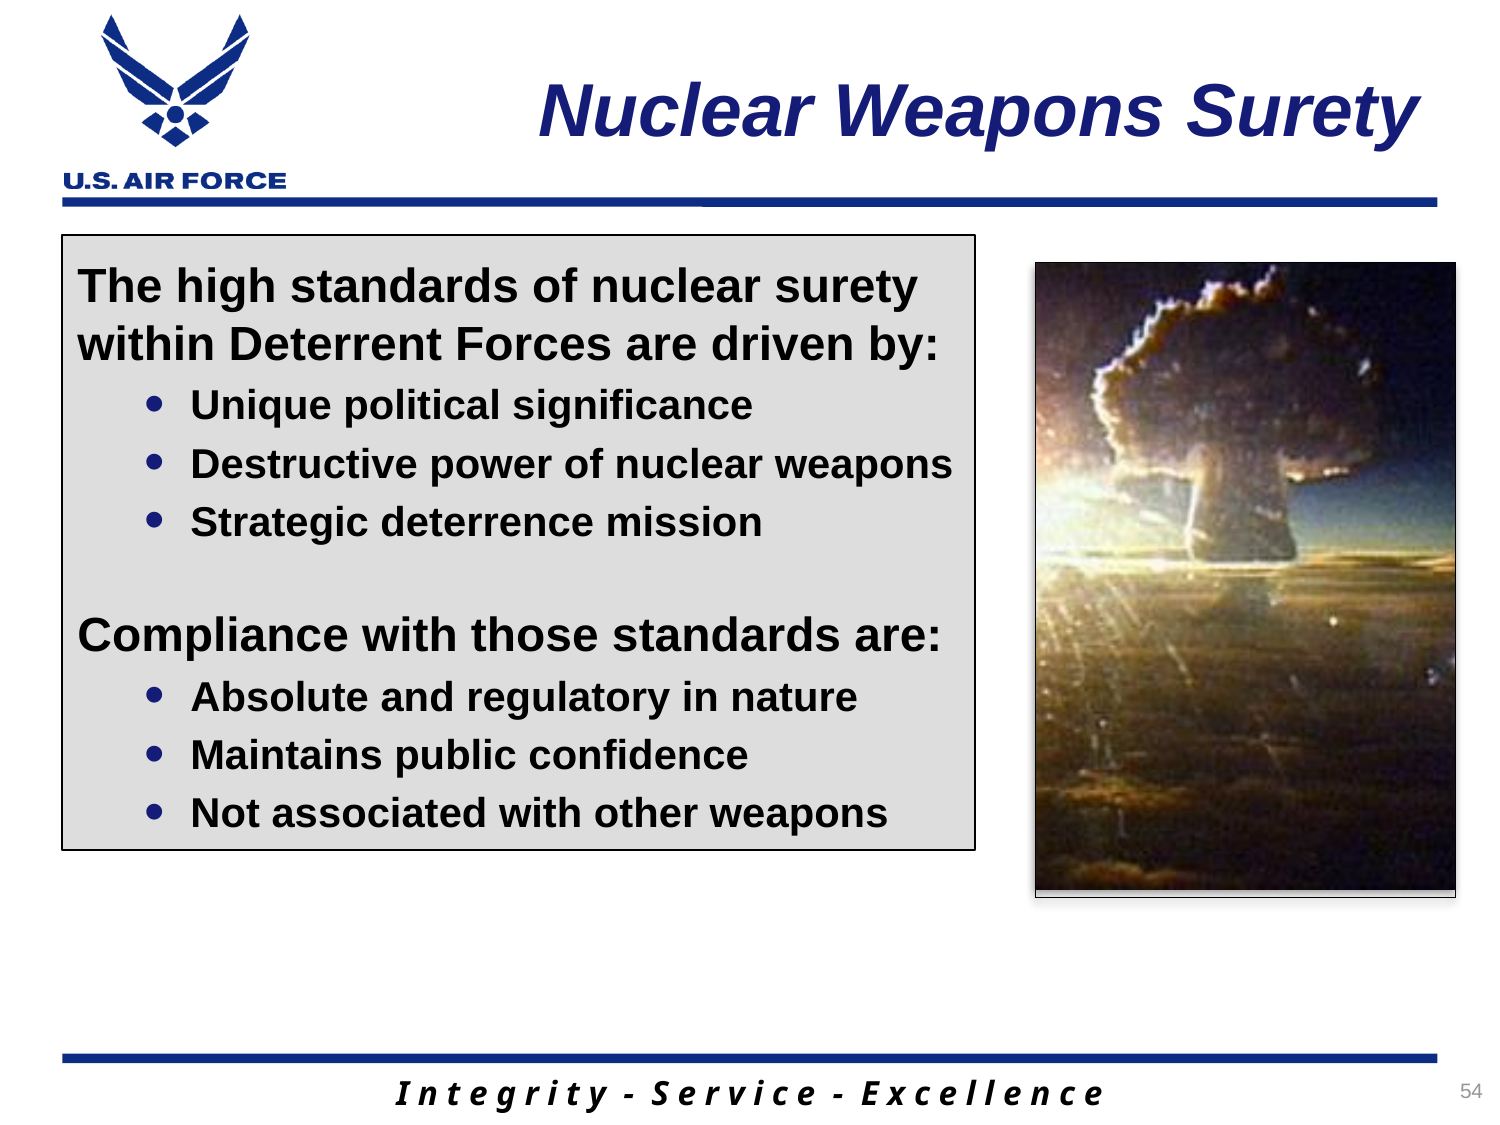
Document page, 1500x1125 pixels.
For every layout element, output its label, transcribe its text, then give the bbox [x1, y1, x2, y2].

list The high standards of nuclear surety within Deterrent Forces are driven by: Unique political significance Destructive power of nuclear weapons Strategic deterrence mission Compliance with those standards are: Absolute and regulatory in nature Maintains public confidence Not associated with other weapons [62, 247, 976, 976]
title Nuclear Weapons Surety [272, 12, 1436, 201]
picture [1034, 262, 1456, 898]
slide_number 54 [1310, 1070, 1498, 1121]
picture [64, 14, 272, 189]
text_box [62, 234, 975, 247]
